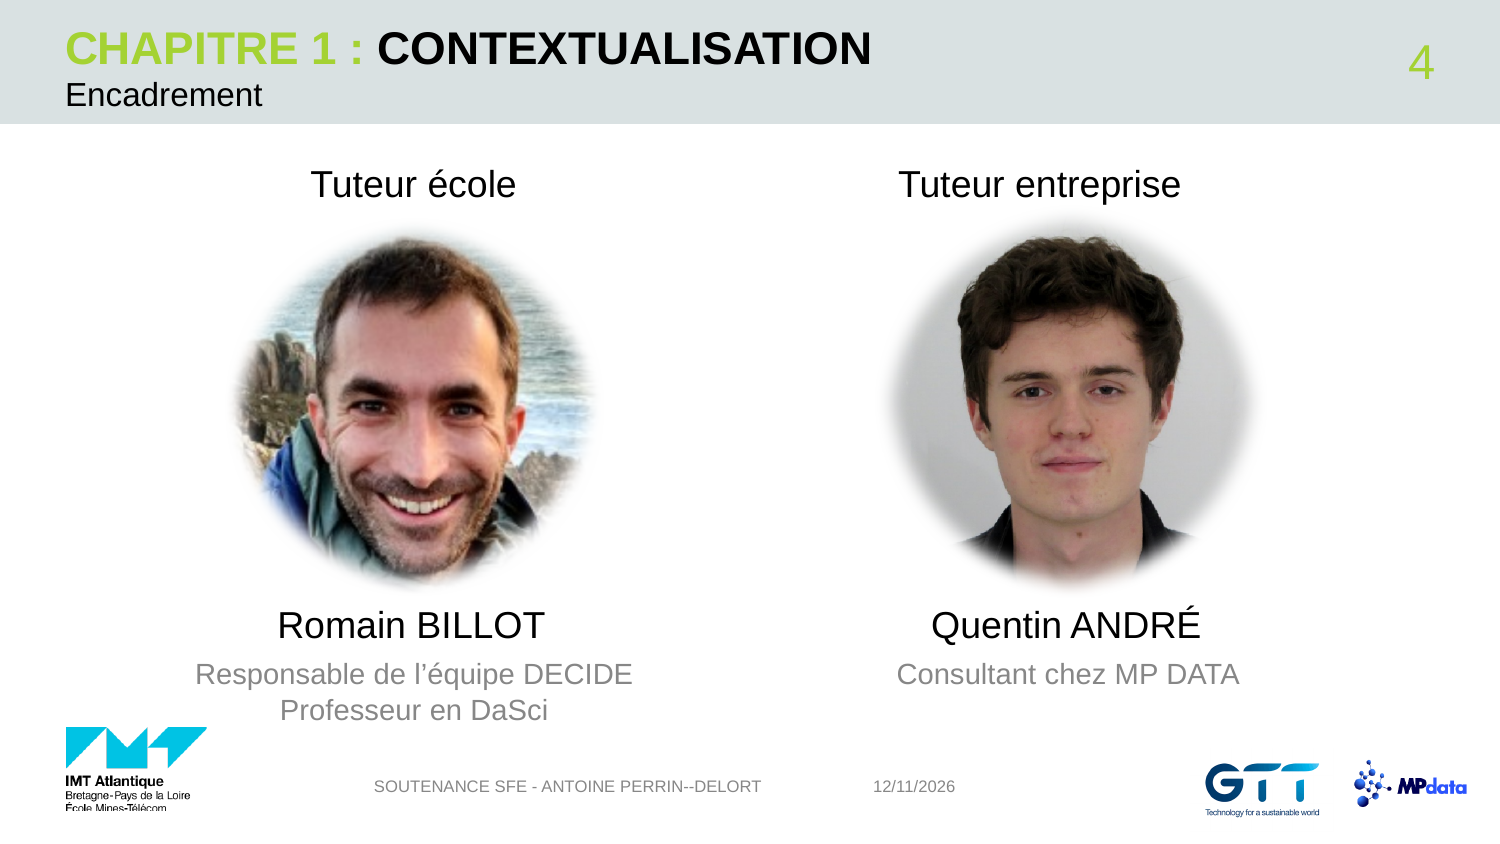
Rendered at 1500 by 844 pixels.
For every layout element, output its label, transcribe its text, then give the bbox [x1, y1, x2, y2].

text_box Responsable de l’équipe DECIDE Professeur en DaSci [176, 648, 652, 734]
picture [224, 217, 605, 598]
text_box Tuteur entreprise [883, 153, 1221, 201]
list Encadrement [64, 72, 1251, 118]
title CHAPITRE 1 : contextualisation [64, 0, 1252, 72]
text_box Quentin ANDRÉ [916, 608, 1221, 648]
slide_number 4 [1251, 35, 1437, 85]
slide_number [873, 748, 1189, 797]
text_box Consultant chez MP DATA [831, 648, 1306, 699]
picture [873, 203, 1269, 600]
footer Soutenance SFE - Antoine PERRIN--DELORT [373, 748, 809, 797]
text_box Tuteur école [295, 153, 534, 213]
text_box Romain BILLOT [262, 605, 567, 648]
picture [1190, 744, 1496, 832]
